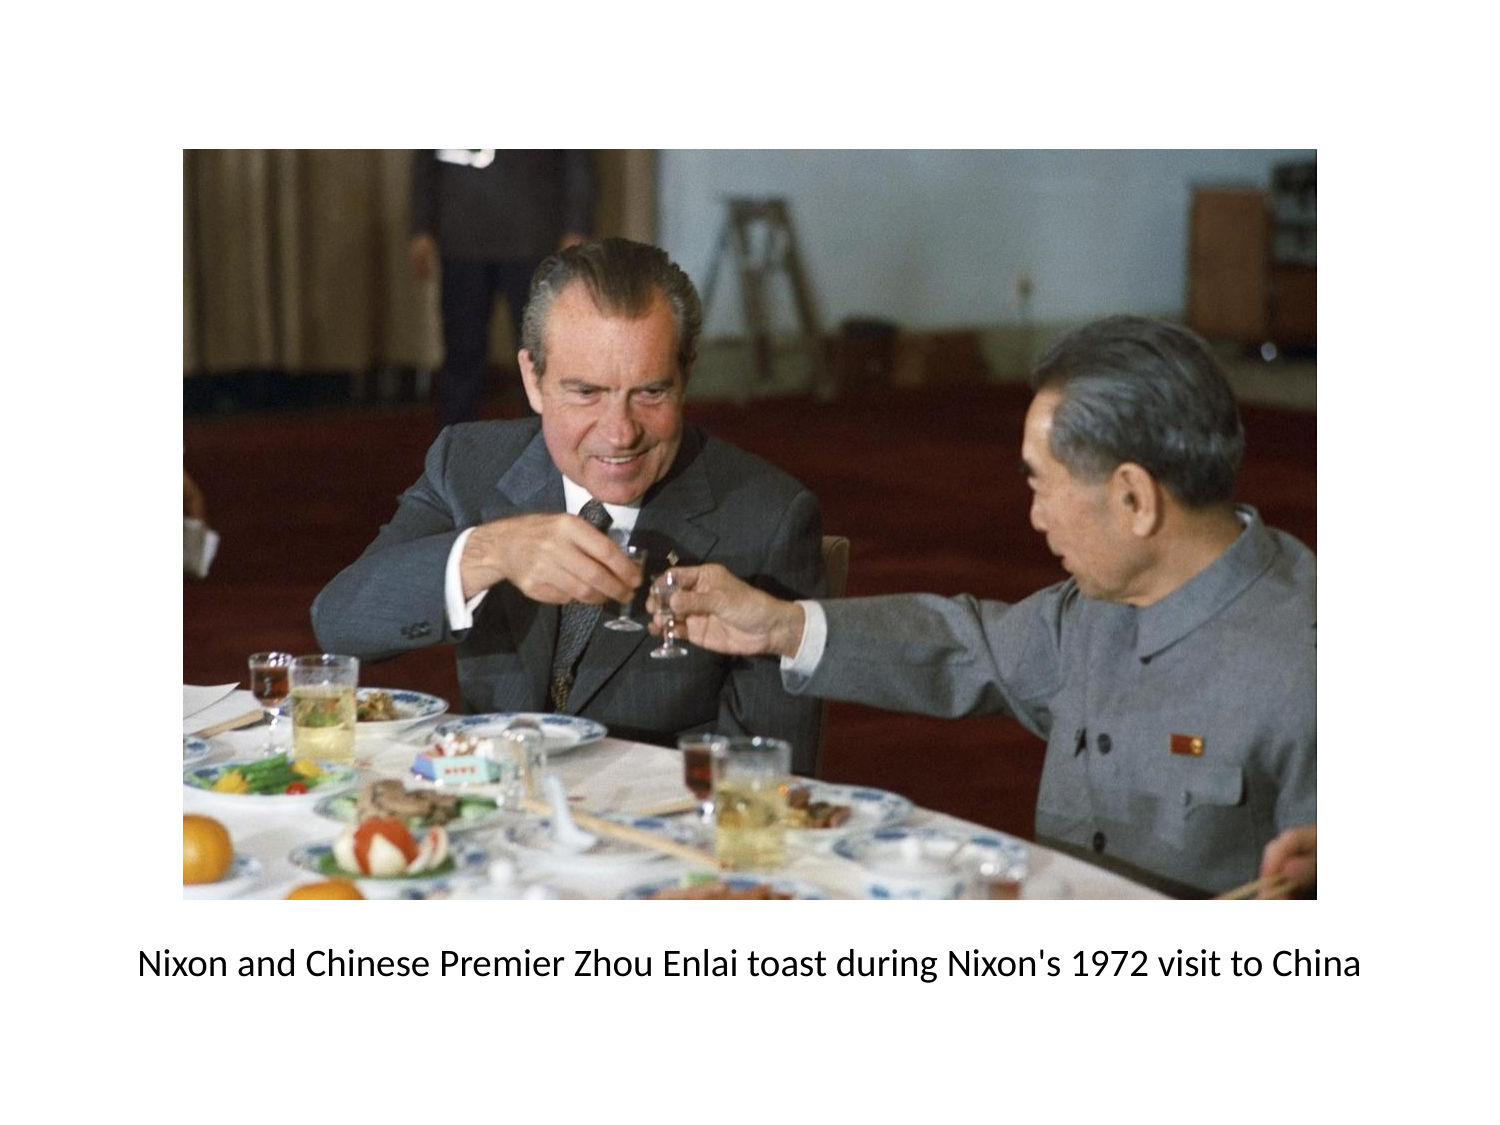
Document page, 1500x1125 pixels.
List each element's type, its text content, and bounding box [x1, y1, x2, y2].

picture [182, 149, 1318, 901]
text_box Nixon and Chinese Premier Zhou Enlai toast during Nixon's 1972 visit to China [122, 929, 1378, 992]
